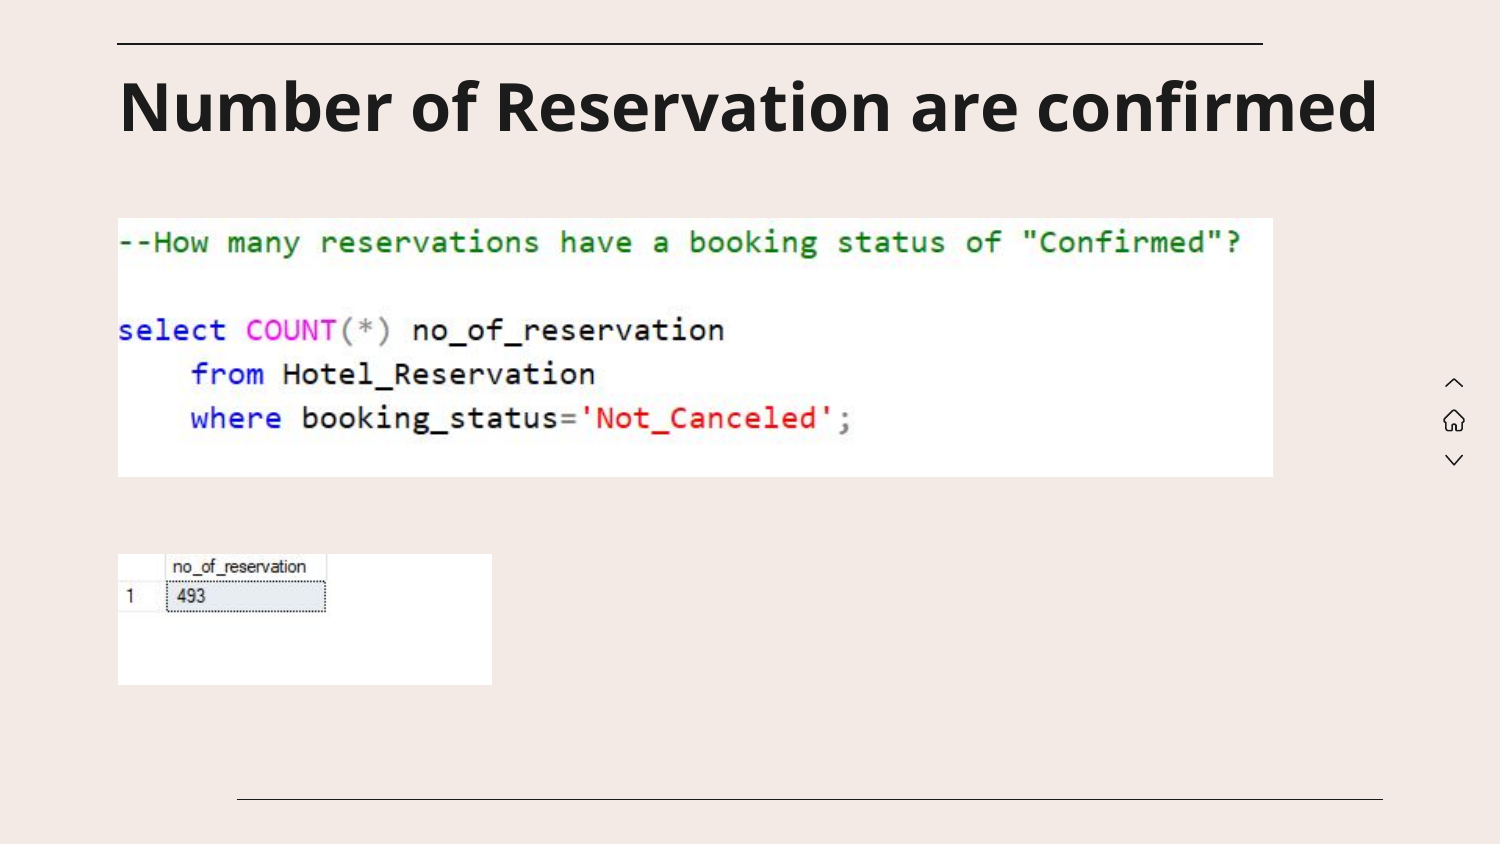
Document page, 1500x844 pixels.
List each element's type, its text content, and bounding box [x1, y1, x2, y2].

picture [117, 554, 492, 685]
text_box [1444, 410, 1464, 431]
picture [117, 218, 1274, 477]
title Number of Reservation are confirmed [118, 64, 1382, 140]
